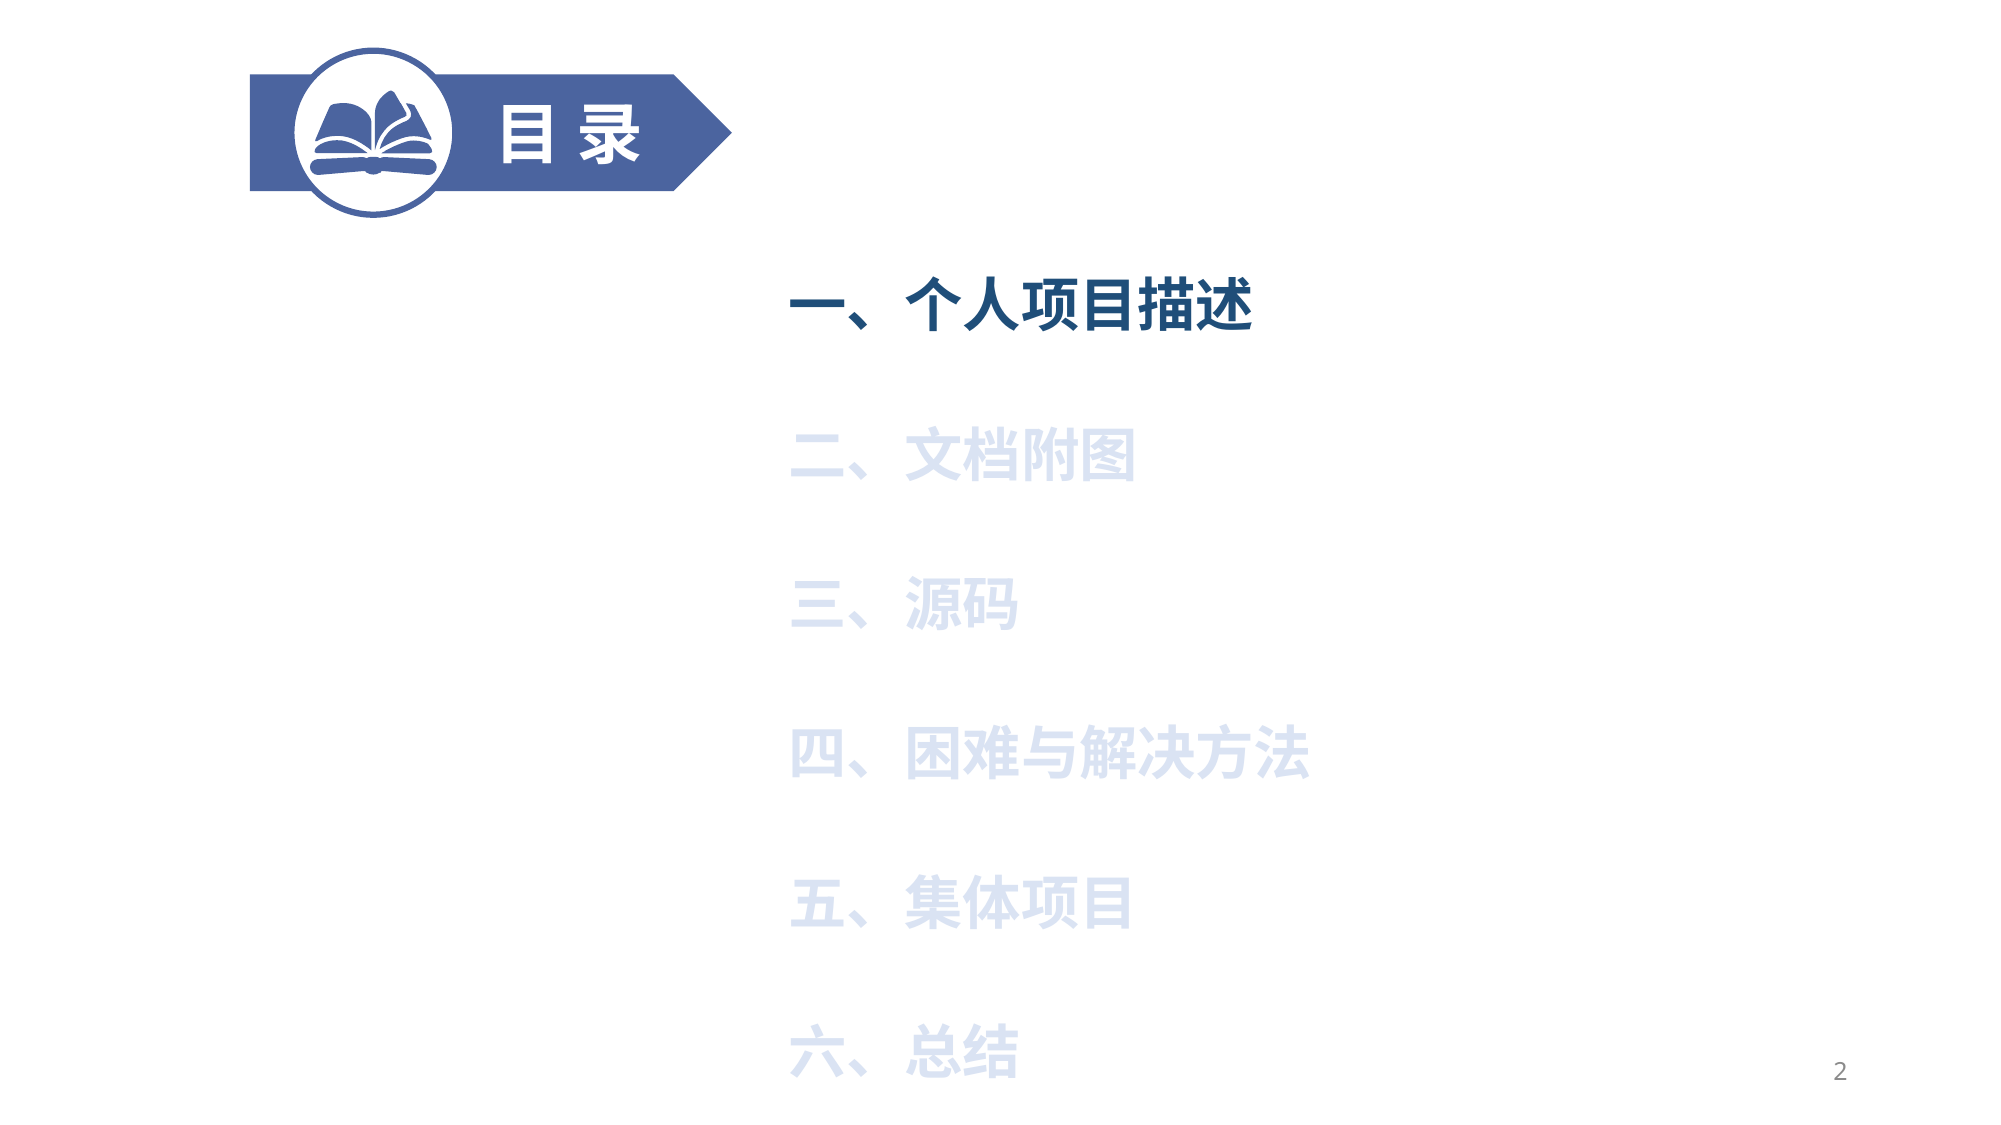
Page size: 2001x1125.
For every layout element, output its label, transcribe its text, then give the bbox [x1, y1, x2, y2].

text_box 目 录 [479, 84, 658, 180]
text_box [248, 73, 315, 193]
text_box [432, 73, 734, 193]
text_box 一、个人项目描述 二、文档附图 三、源码 四、困难与解决方法 五、集体项目 六、总结 [773, 191, 1601, 1093]
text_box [309, 90, 437, 175]
text_box [290, 49, 457, 216]
slide_number 2 [1412, 1042, 1863, 1103]
